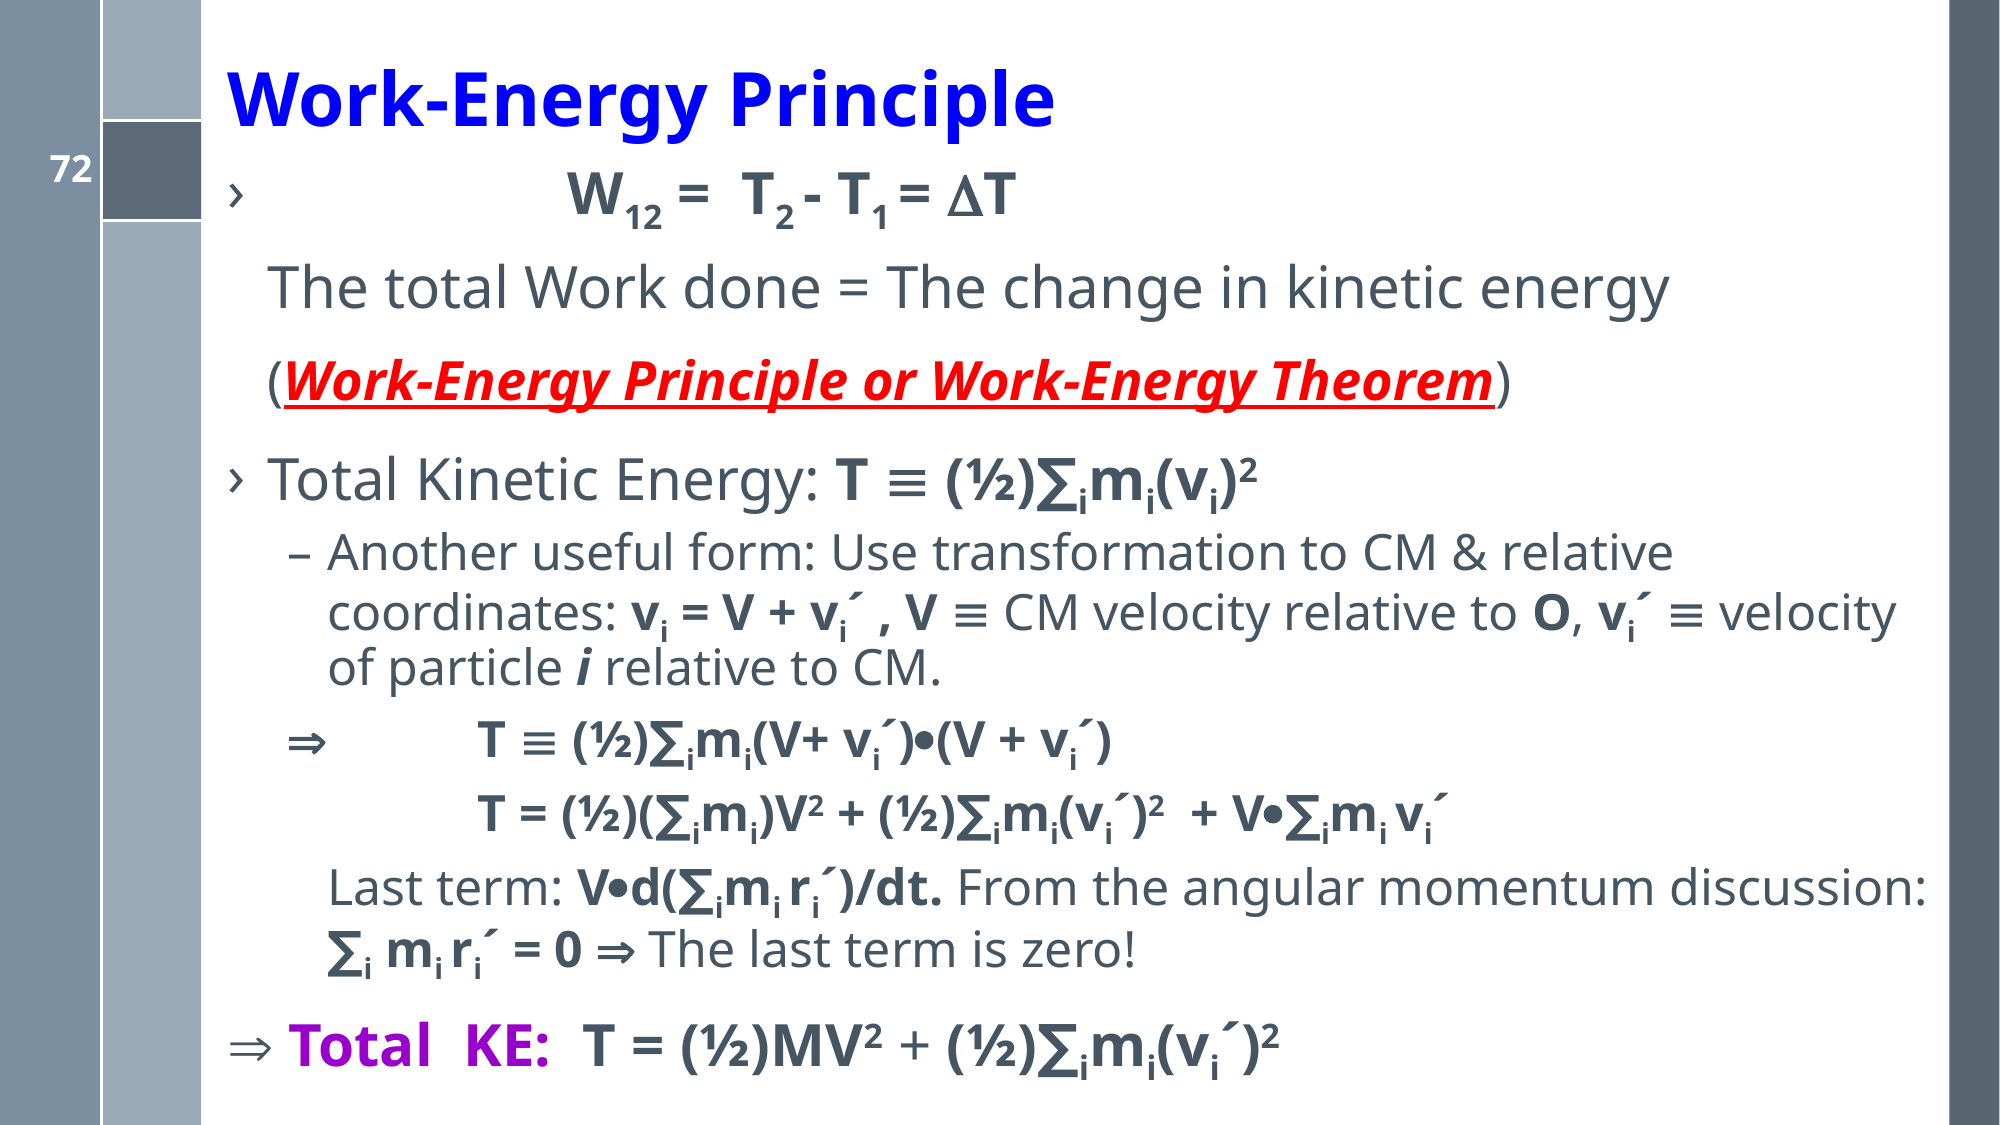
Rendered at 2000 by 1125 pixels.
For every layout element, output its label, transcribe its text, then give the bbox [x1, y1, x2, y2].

title Work-Energy Principle [212, 37, 1912, 149]
list W12 = T2 - T1 = T The total Work done = The change in kinetic energy (Work-Energy Principle or Work-Energy Theorem) Total Kinetic Energy: T  (½)∑imi(vi)2 Another useful form: Use transformation to CM & relative coordinates: vi = V + vi´ , V  CM velocity relative to O, vi´  velocity of particle i relative to CM.  T  (½)∑imi(V+ vi´)(V + vi´) T = (½)(∑imi)V2 + (½)∑imi(vi´)2 + V∑imi vi´ Last term: Vd(∑imi ri´)/dt. From the angular momentum discussion: ∑i mi ri´ = 0  The last term is zero!  Total KE: T = (½)MV2 + (½)∑imi(vi´)2 [212, 149, 1949, 1125]
